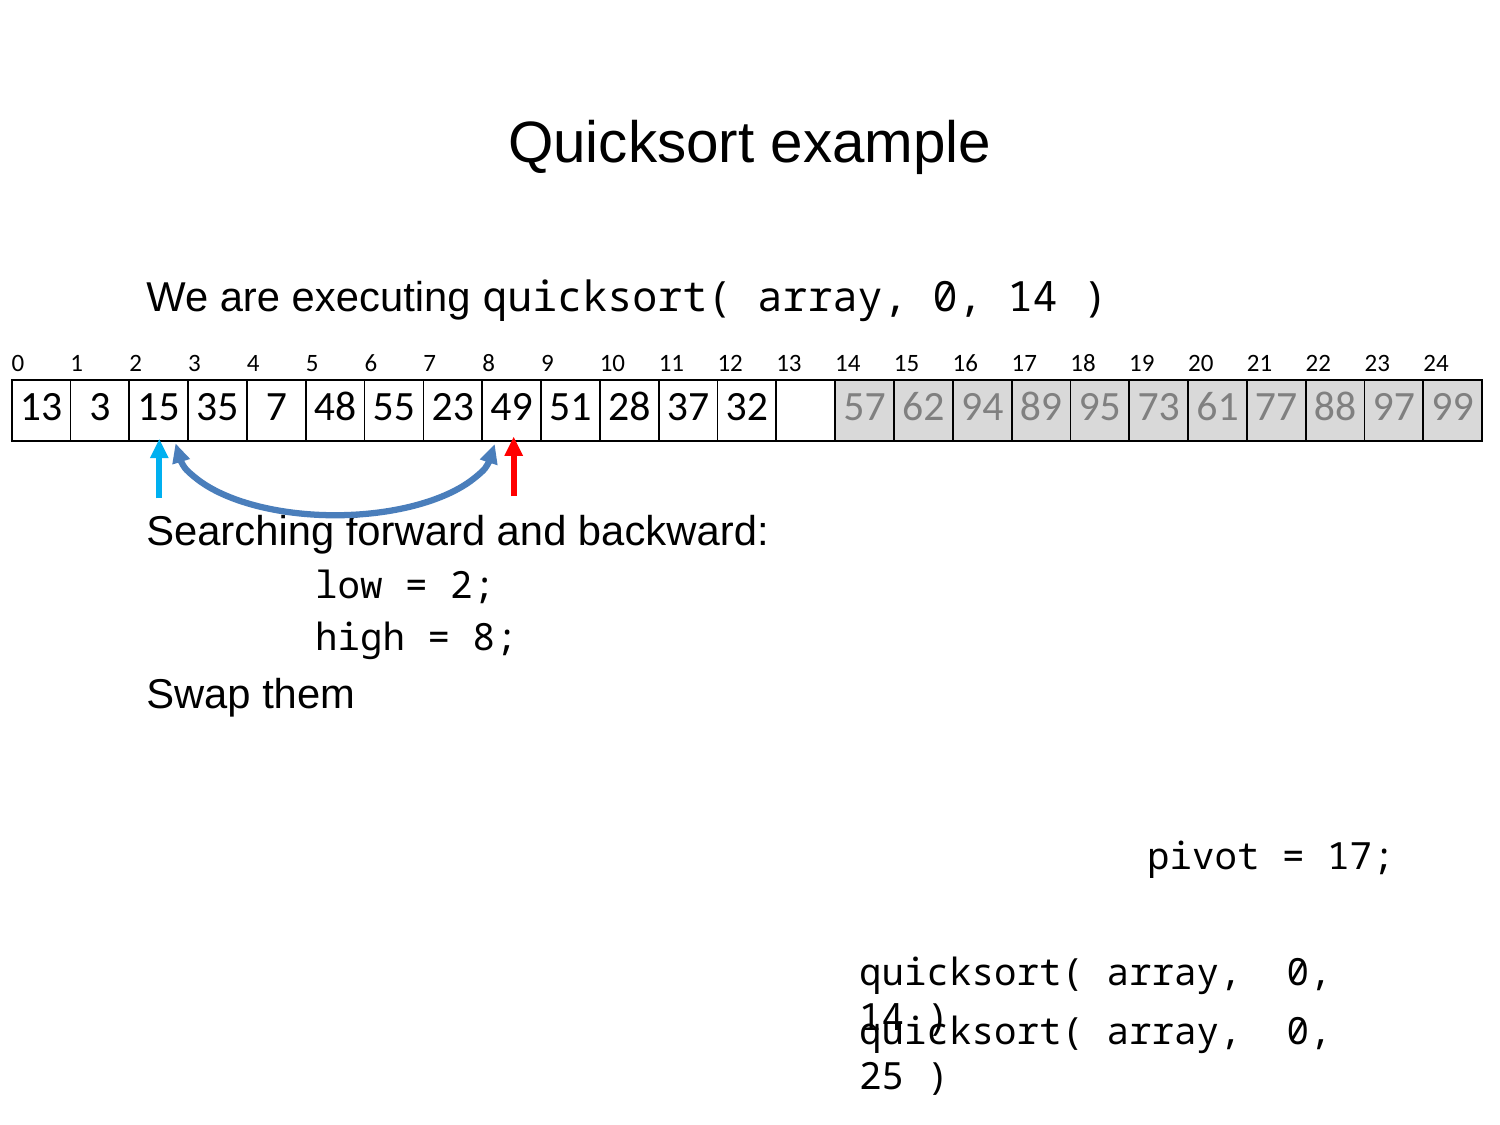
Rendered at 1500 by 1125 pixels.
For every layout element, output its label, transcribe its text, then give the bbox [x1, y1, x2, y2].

table_cell 73 [1130, 381, 1187, 440]
text_box [172, 442, 498, 517]
table_header 16 [953, 350, 1012, 379]
table_header 4 [247, 350, 306, 379]
table_cell 61 [1189, 381, 1246, 440]
table_cell 49 [483, 381, 540, 440]
table_header 8 [482, 350, 541, 379]
table_header 19 [1129, 350, 1188, 379]
table_header 20 [1188, 350, 1247, 379]
table_cell 23 [424, 381, 481, 440]
table_header 22 [1306, 350, 1365, 379]
table_header 2 [129, 350, 188, 379]
table_cell 13 [13, 381, 70, 440]
table_cell 48 [307, 381, 364, 440]
table_header 14 [835, 350, 894, 379]
table_cell 37 [660, 381, 717, 440]
table_header 9 [541, 350, 600, 379]
text_box pivot = 17; [1132, 824, 1410, 885]
table_header 13 [776, 350, 835, 379]
table_cell 55 [365, 381, 423, 440]
table_header 3 [188, 350, 247, 379]
title Quicksort example [74, 44, 1426, 233]
table_header 23 [1365, 350, 1423, 379]
table_header 15 [894, 350, 953, 379]
table_header 1 [71, 350, 129, 379]
table_cell 3 [71, 381, 128, 440]
table_header 17 [1012, 350, 1070, 379]
table_cell 95 [1071, 381, 1128, 440]
table_cell 57 [836, 381, 893, 440]
table_cell 7 [248, 381, 305, 440]
table_cell 51 [542, 381, 599, 440]
text_box quicksort( array, 0, 25 ) [844, 1046, 1447, 1105]
table_header 0 [12, 350, 71, 379]
table_header 21 [1247, 350, 1306, 379]
table_header 12 [718, 350, 776, 379]
table_cell 77 [1248, 381, 1305, 440]
table_cell [777, 381, 834, 440]
list We are executing quicksort( array, 0, 14 ) Searching forward and backward: low = 2; high = 8; Swap them [74, 262, 1426, 350]
table_header 6 [365, 350, 423, 379]
table_header 18 [1070, 350, 1129, 379]
table_header 24 [1423, 350, 1482, 379]
text_box quicksort( array, 0, 14 ) [844, 940, 1447, 1046]
table_header 10 [600, 350, 659, 379]
table_cell 94 [954, 381, 1011, 440]
table_cell 28 [601, 381, 658, 440]
table_cell 32 [718, 381, 775, 440]
table_cell 88 [1307, 381, 1364, 440]
table_header 11 [659, 350, 718, 379]
table_cell 62 [895, 381, 952, 440]
table_cell 35 [189, 381, 246, 440]
table_cell 97 [1365, 381, 1422, 440]
table_cell 15 [130, 381, 187, 440]
table_cell 89 [1013, 381, 1070, 440]
table_header 7 [423, 350, 482, 379]
table_header 5 [306, 350, 365, 379]
list We are executing quicksort( array, 0, 14 ) Searching forward and backward: low = 2; high = 8; Swap them [74, 442, 1426, 1006]
table_cell 99 [1424, 381, 1481, 440]
